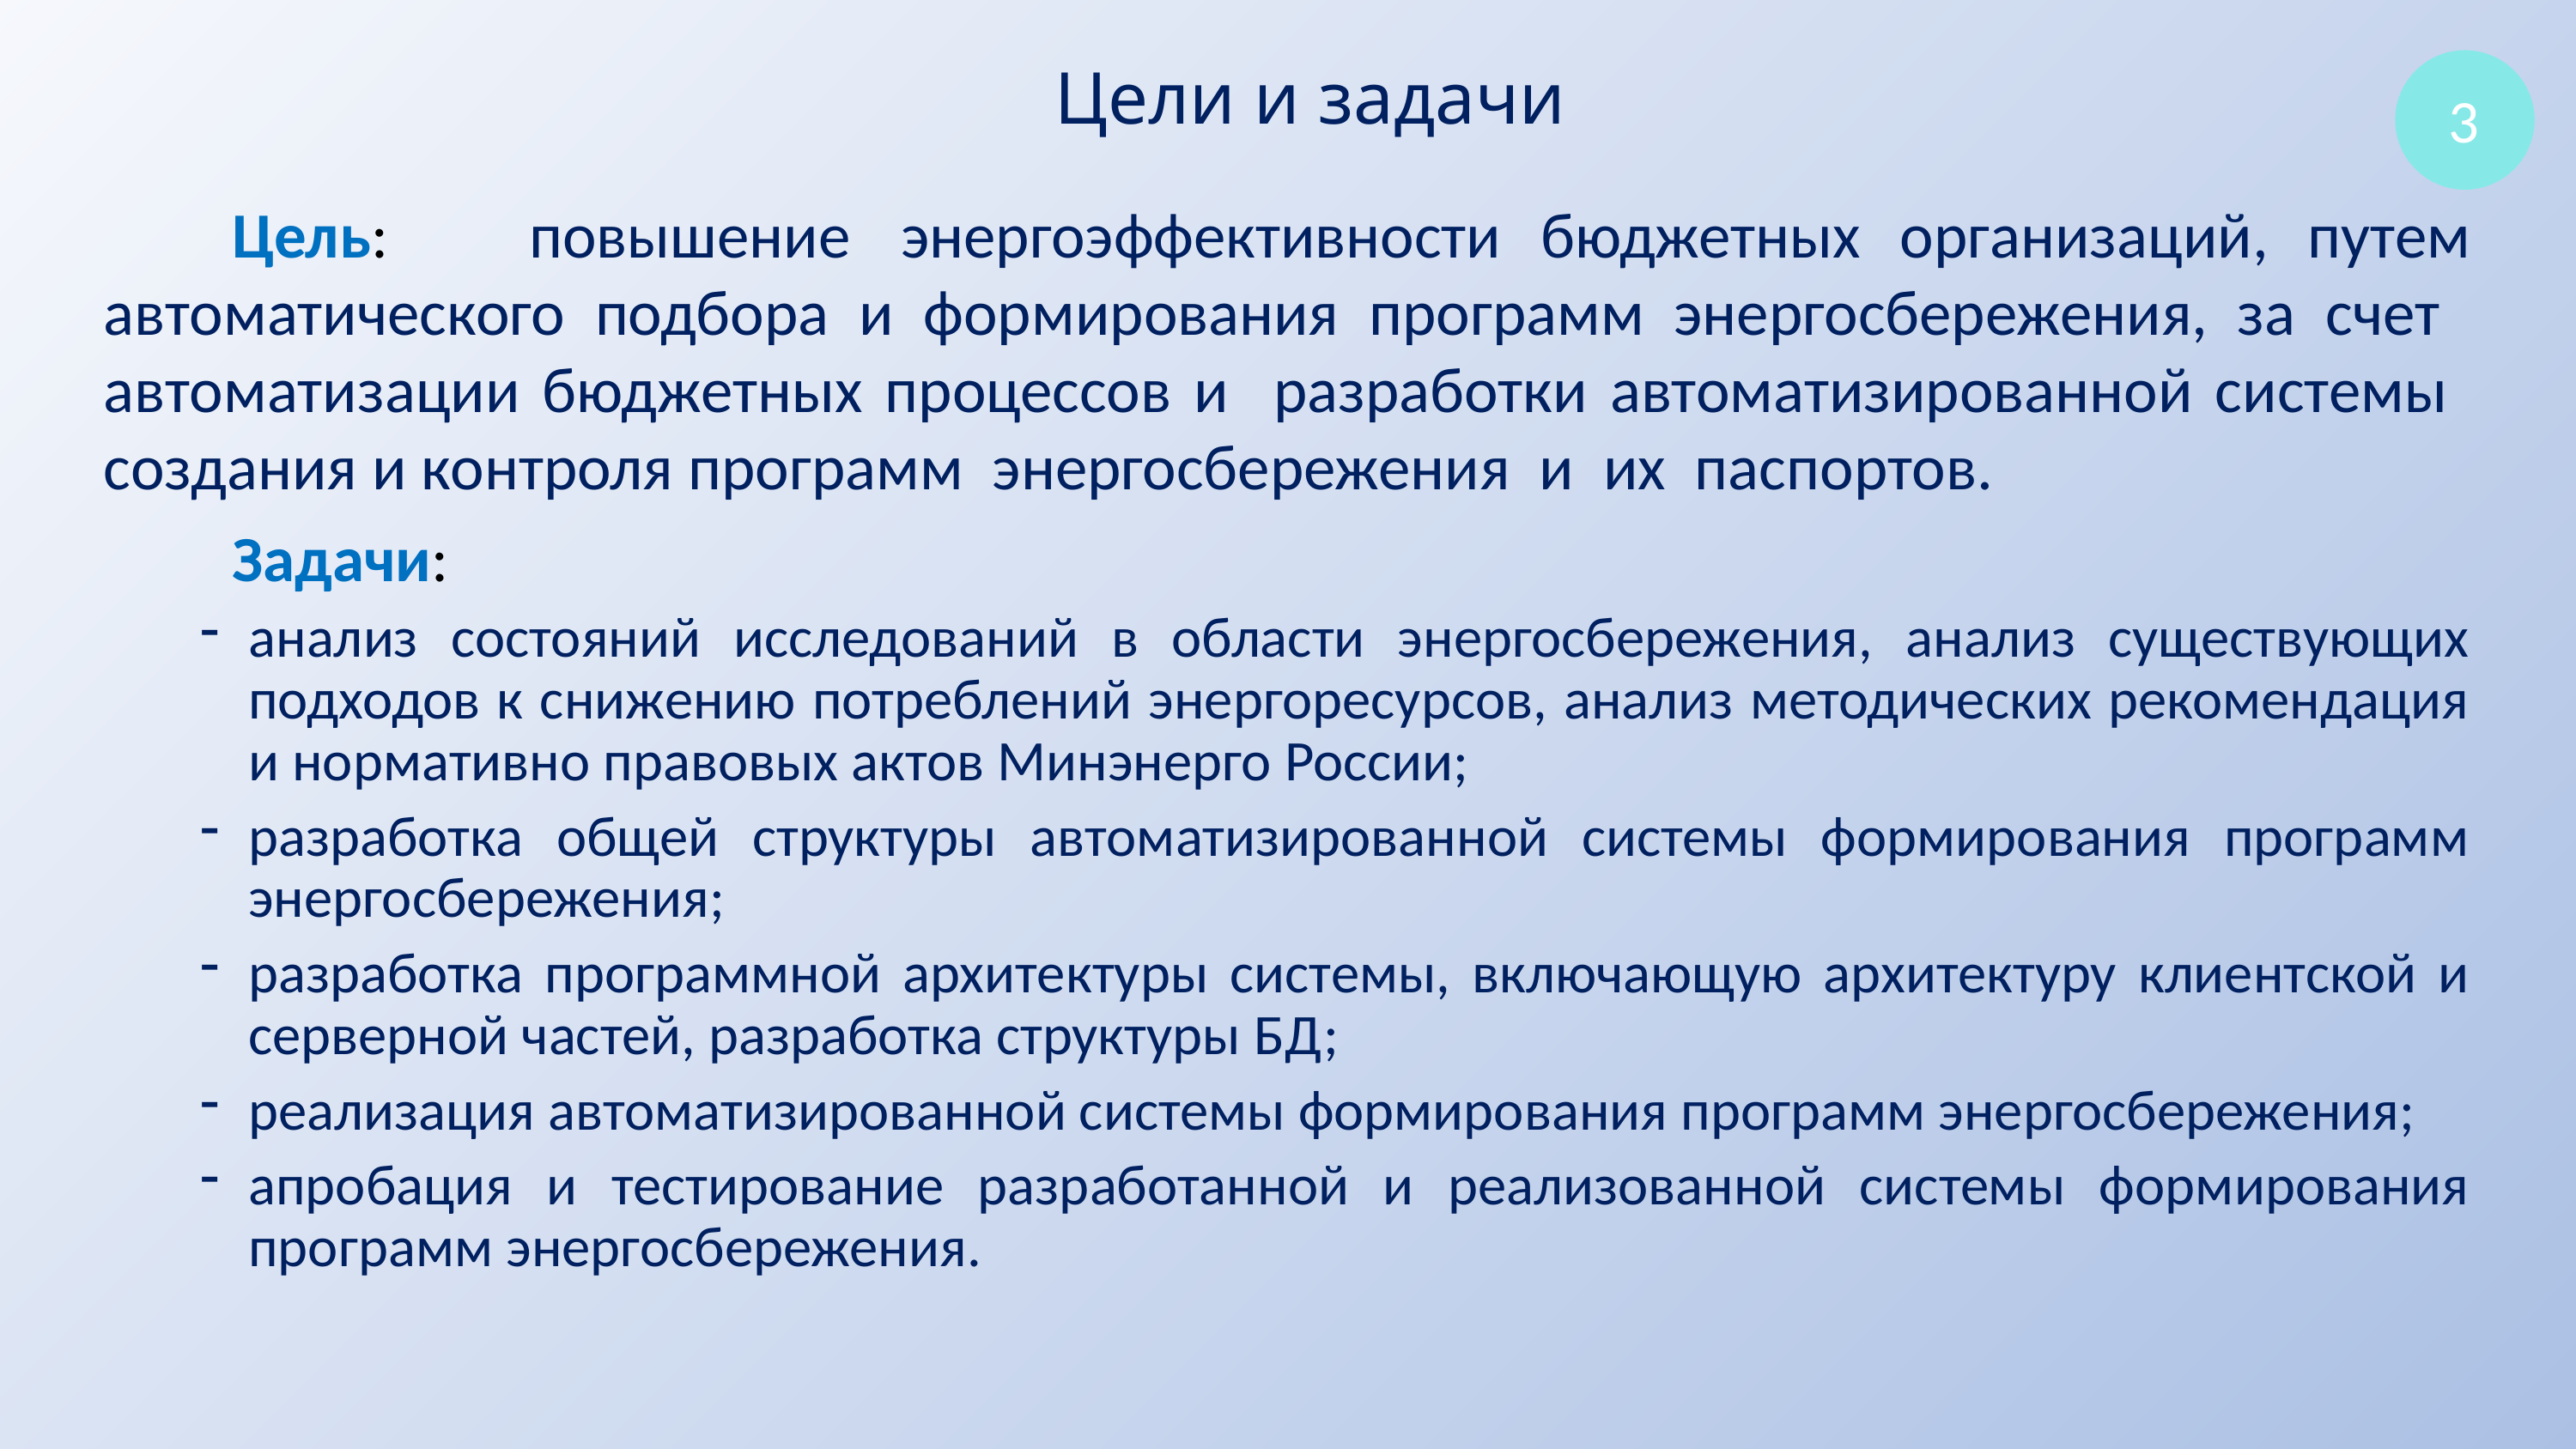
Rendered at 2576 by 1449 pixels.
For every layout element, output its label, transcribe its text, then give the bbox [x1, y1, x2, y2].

text_box [2421, 50, 2535, 190]
title Цели и задачи [199, 0, 2421, 242]
list Цель: повышение энергоэффективности бюджетных организаций, путем автоматического подбора и формирования программ энергосбережения, за счет автоматизации бюджетных процессов и разработки автоматизированной системы создания и контроля программ энергосбережения и их паспортов. Задачи: анализ состояний исследований в области энергосбережения, анализ существующих подходов к снижению потреблений энергоресурсов, анализ методических рекомендация и нормативно правовых актов Минэнерго России; разработка общей структуры автоматизированной системы формирования программ энергосбережения; разработка программной архитектуры системы, включающую архитектуру клиентской и серверной частей, разработка структуры БД; реализация автоматизированной системы формирования программ энергосбережения; апробация и тестирование разработанной и реализованной системы формирования программ энергосбережения. [103, 179, 2473, 1412]
text_box 3 [2446, 81, 2486, 155]
